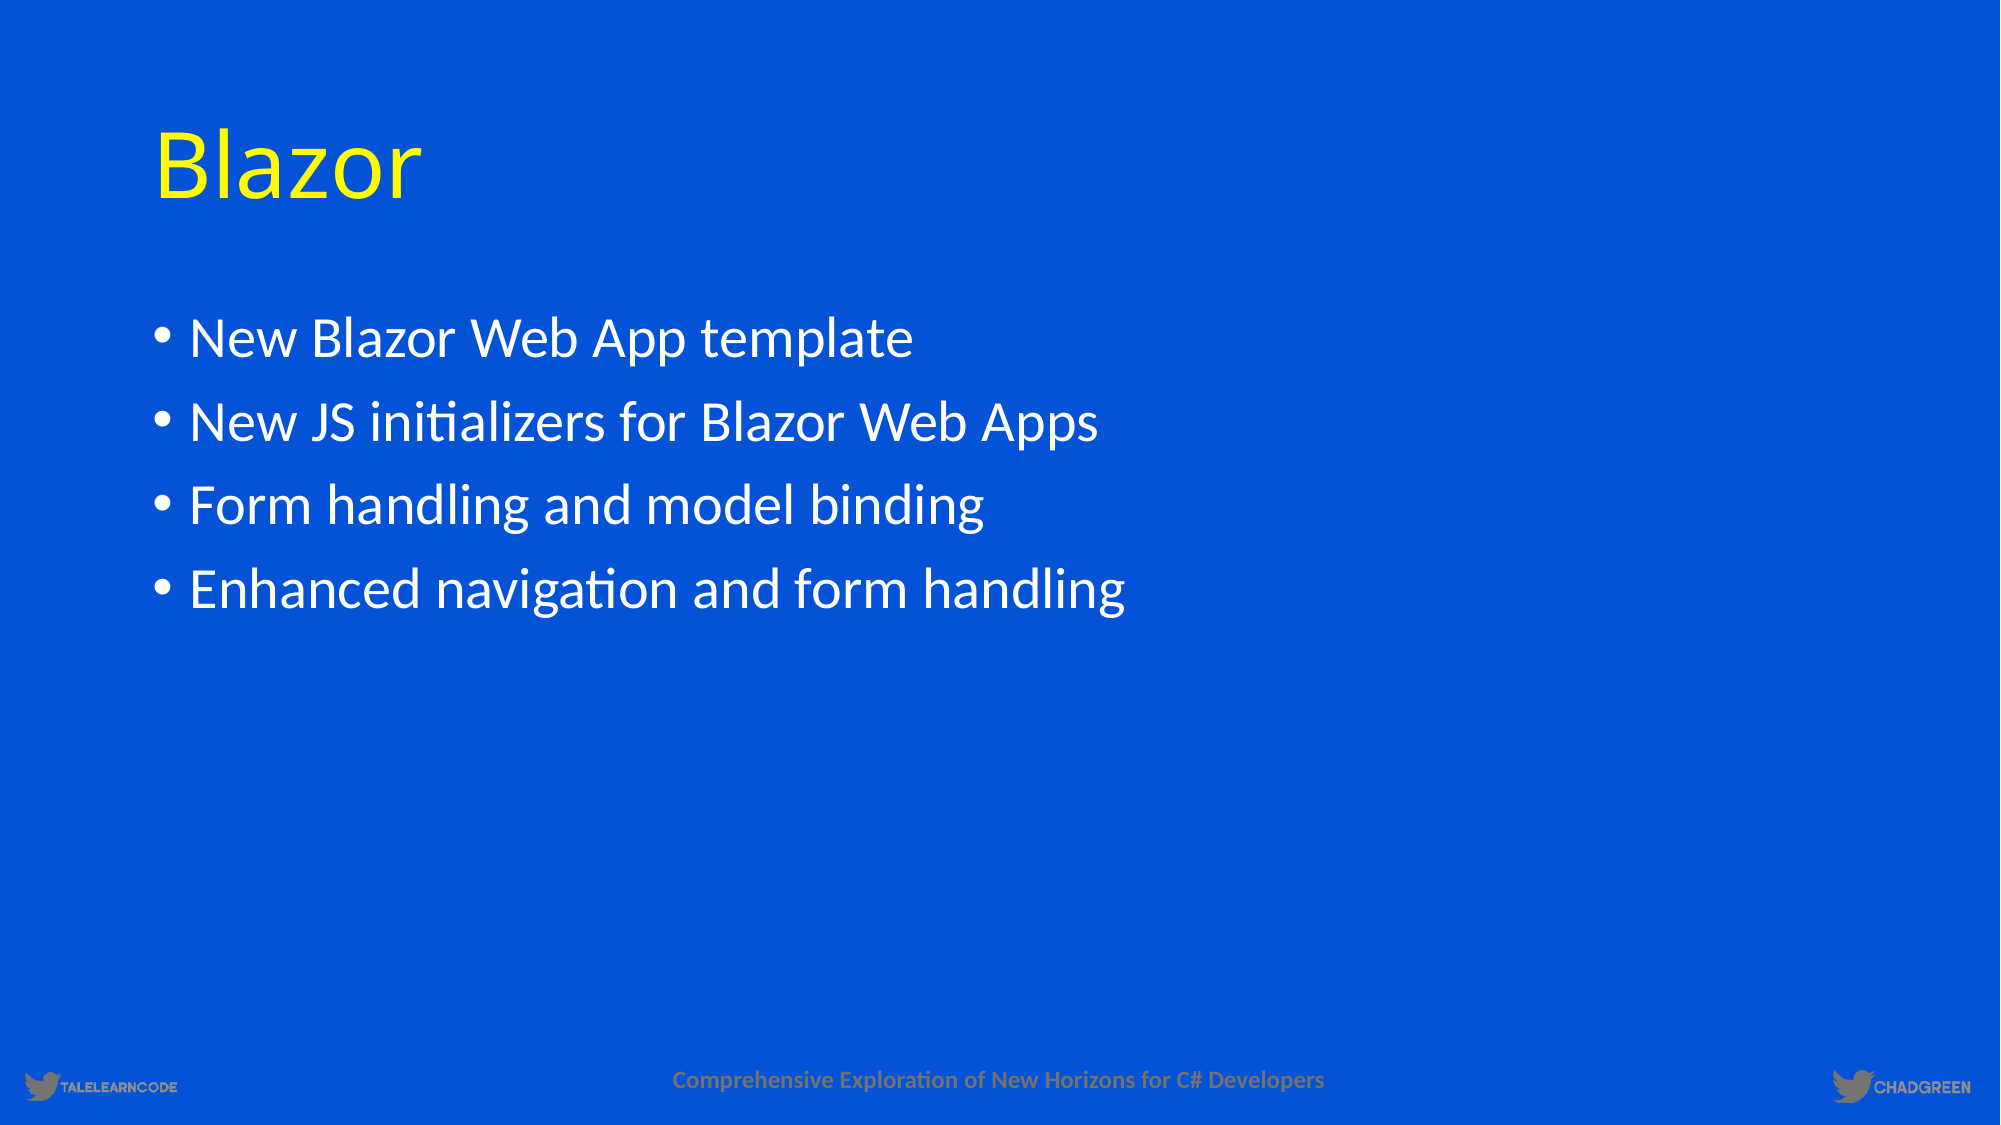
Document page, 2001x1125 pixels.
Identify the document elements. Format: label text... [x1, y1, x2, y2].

list New Blazor Web App template New JS initializers for Blazor Web Apps Form handling and model binding Enhanced navigation and form handling [137, 299, 1863, 1014]
title Blazor [137, 59, 1863, 278]
